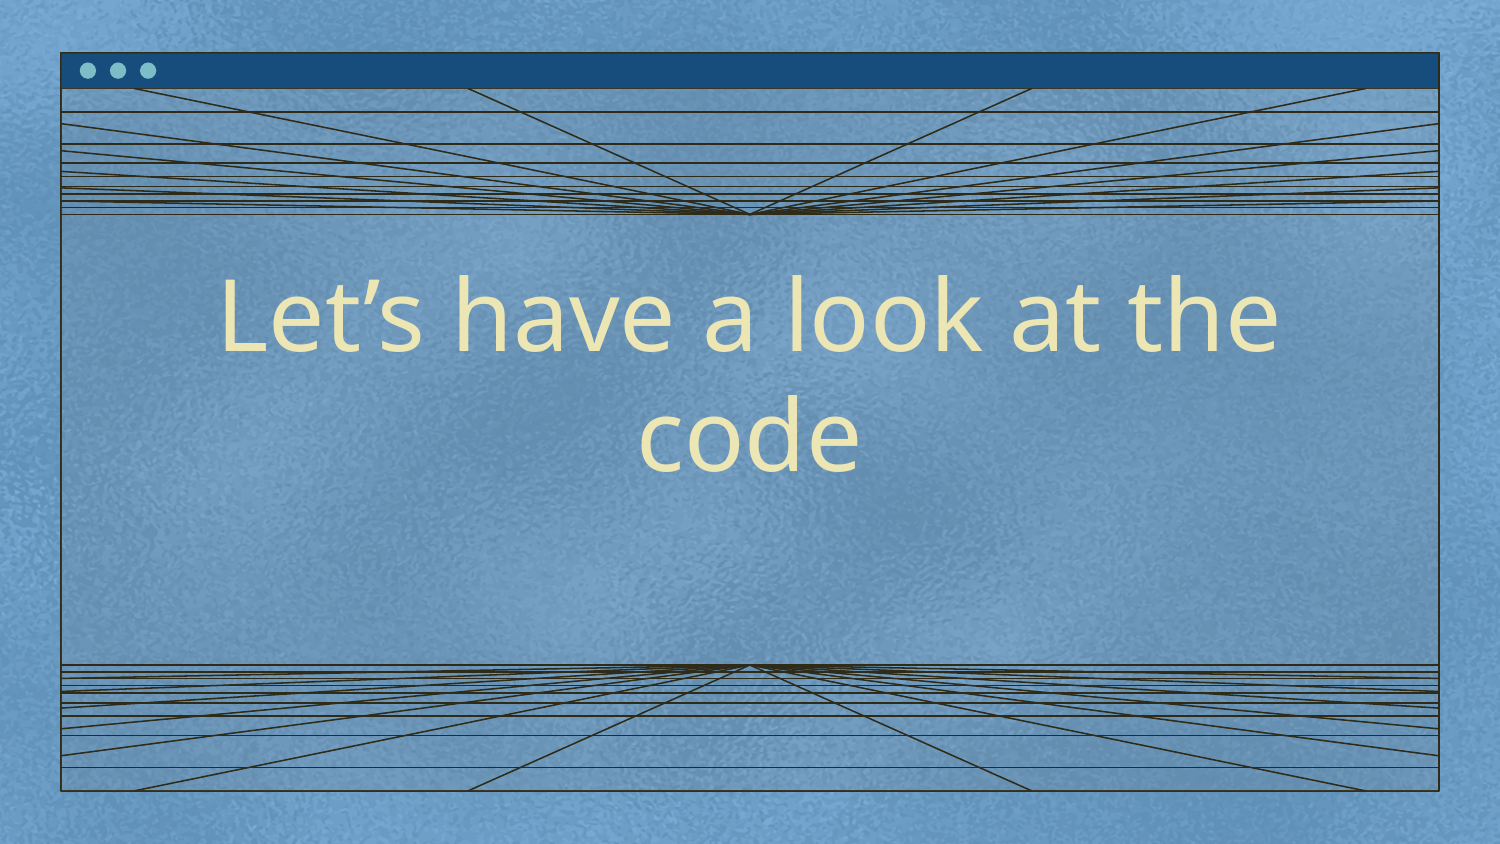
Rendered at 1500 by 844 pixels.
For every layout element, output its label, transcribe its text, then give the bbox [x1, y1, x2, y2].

title Let’s have a look at the code [118, 234, 1382, 508]
